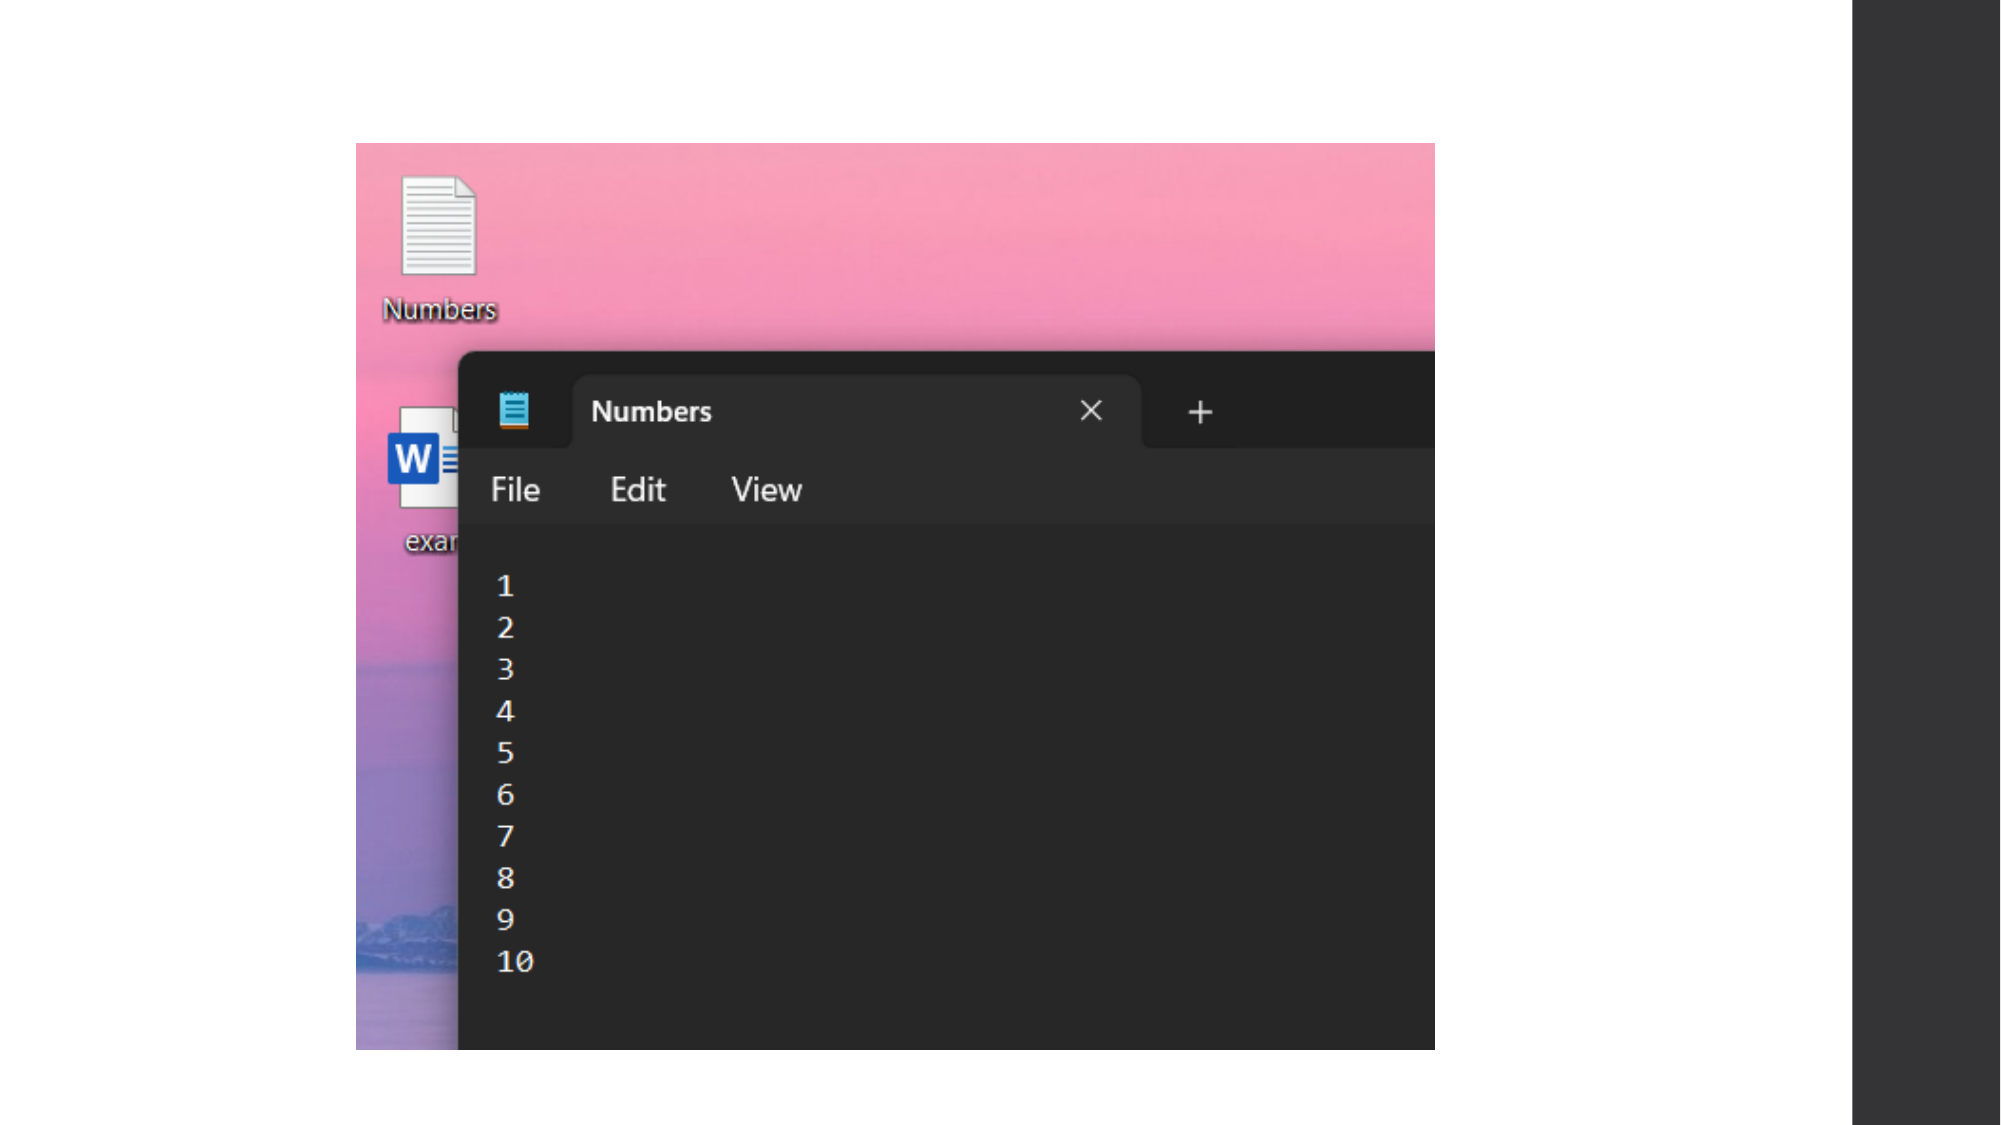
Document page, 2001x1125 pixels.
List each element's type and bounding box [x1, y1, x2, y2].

picture [356, 142, 1435, 1051]
